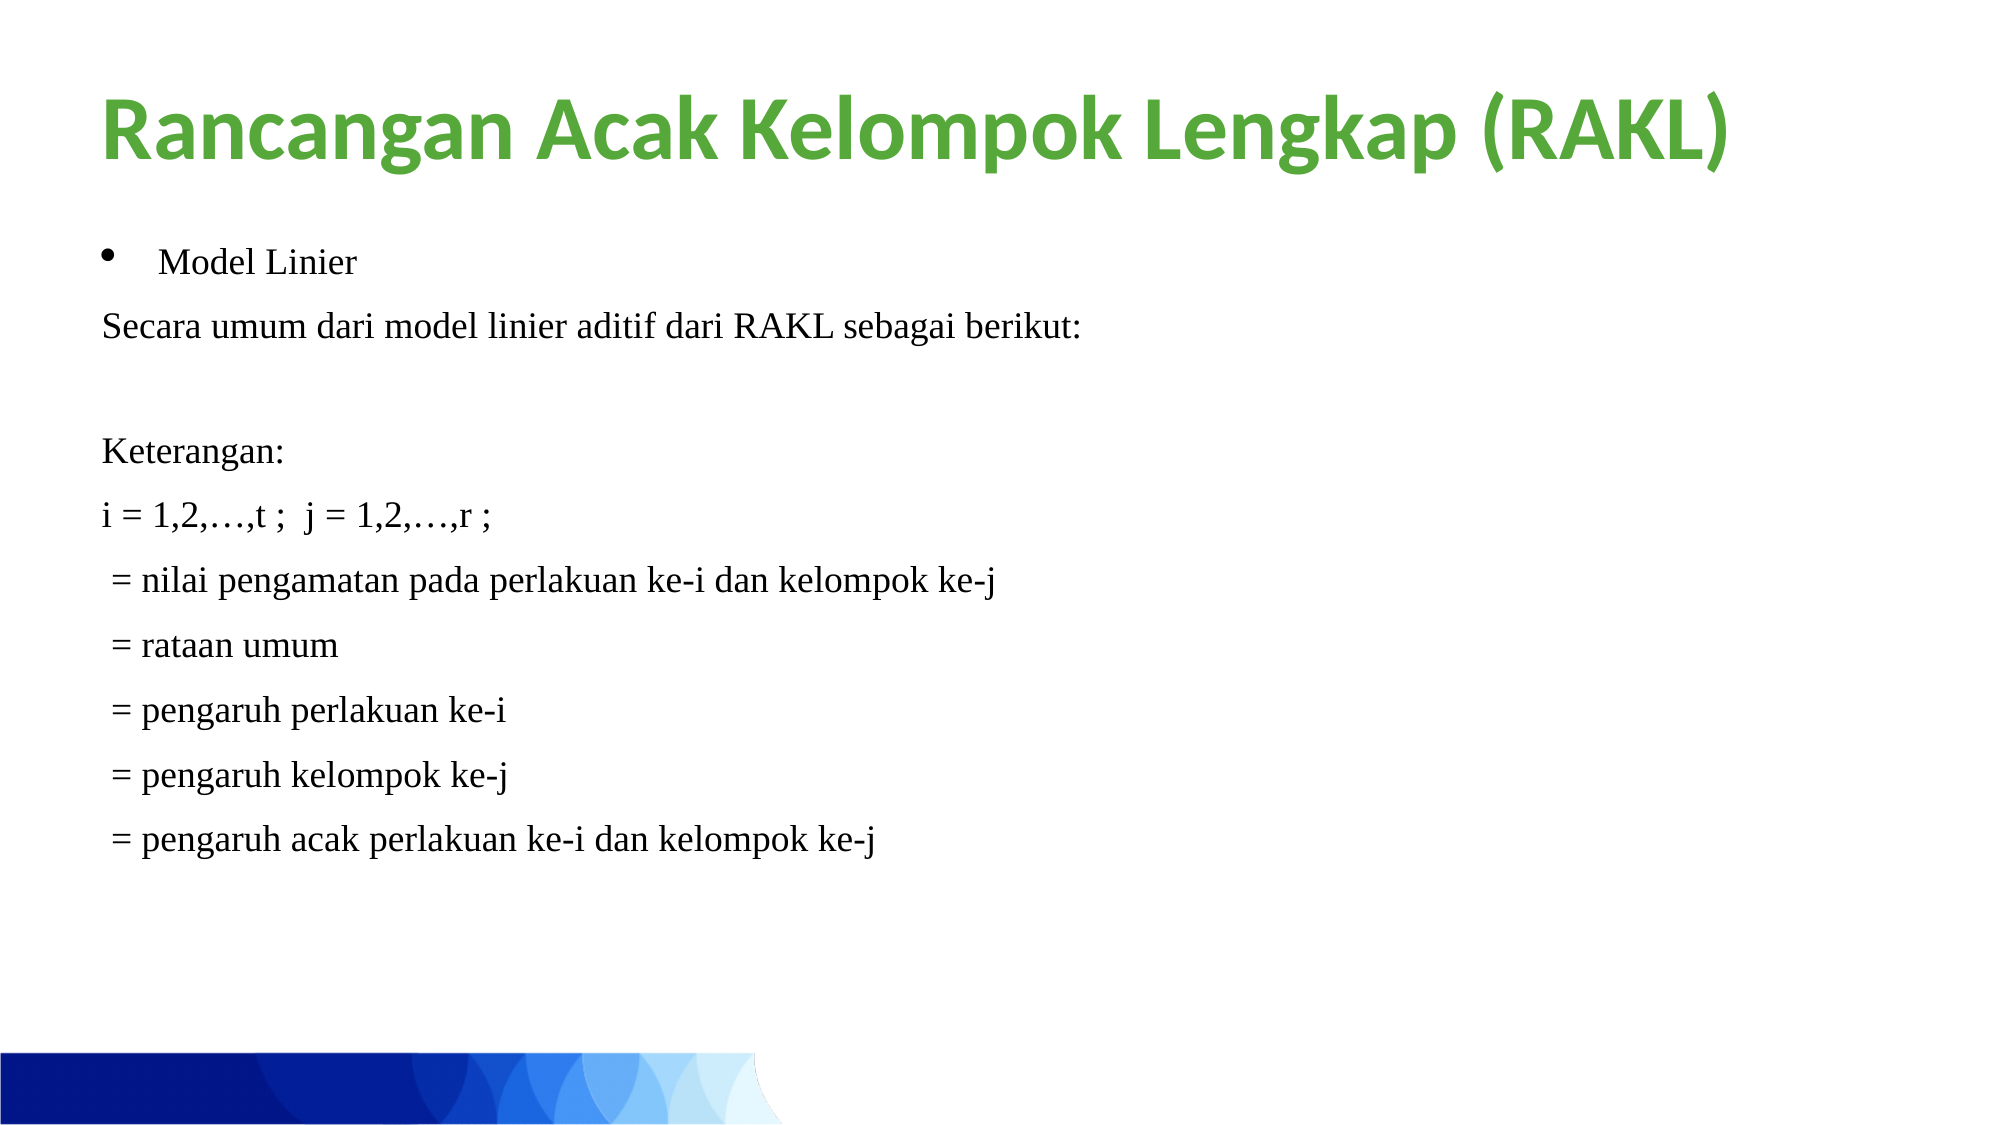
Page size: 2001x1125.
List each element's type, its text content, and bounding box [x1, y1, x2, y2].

text_box Rancangan Acak Kelompok Lengkap (RAKL) [86, 60, 1780, 186]
picture [1, 1053, 781, 1124]
